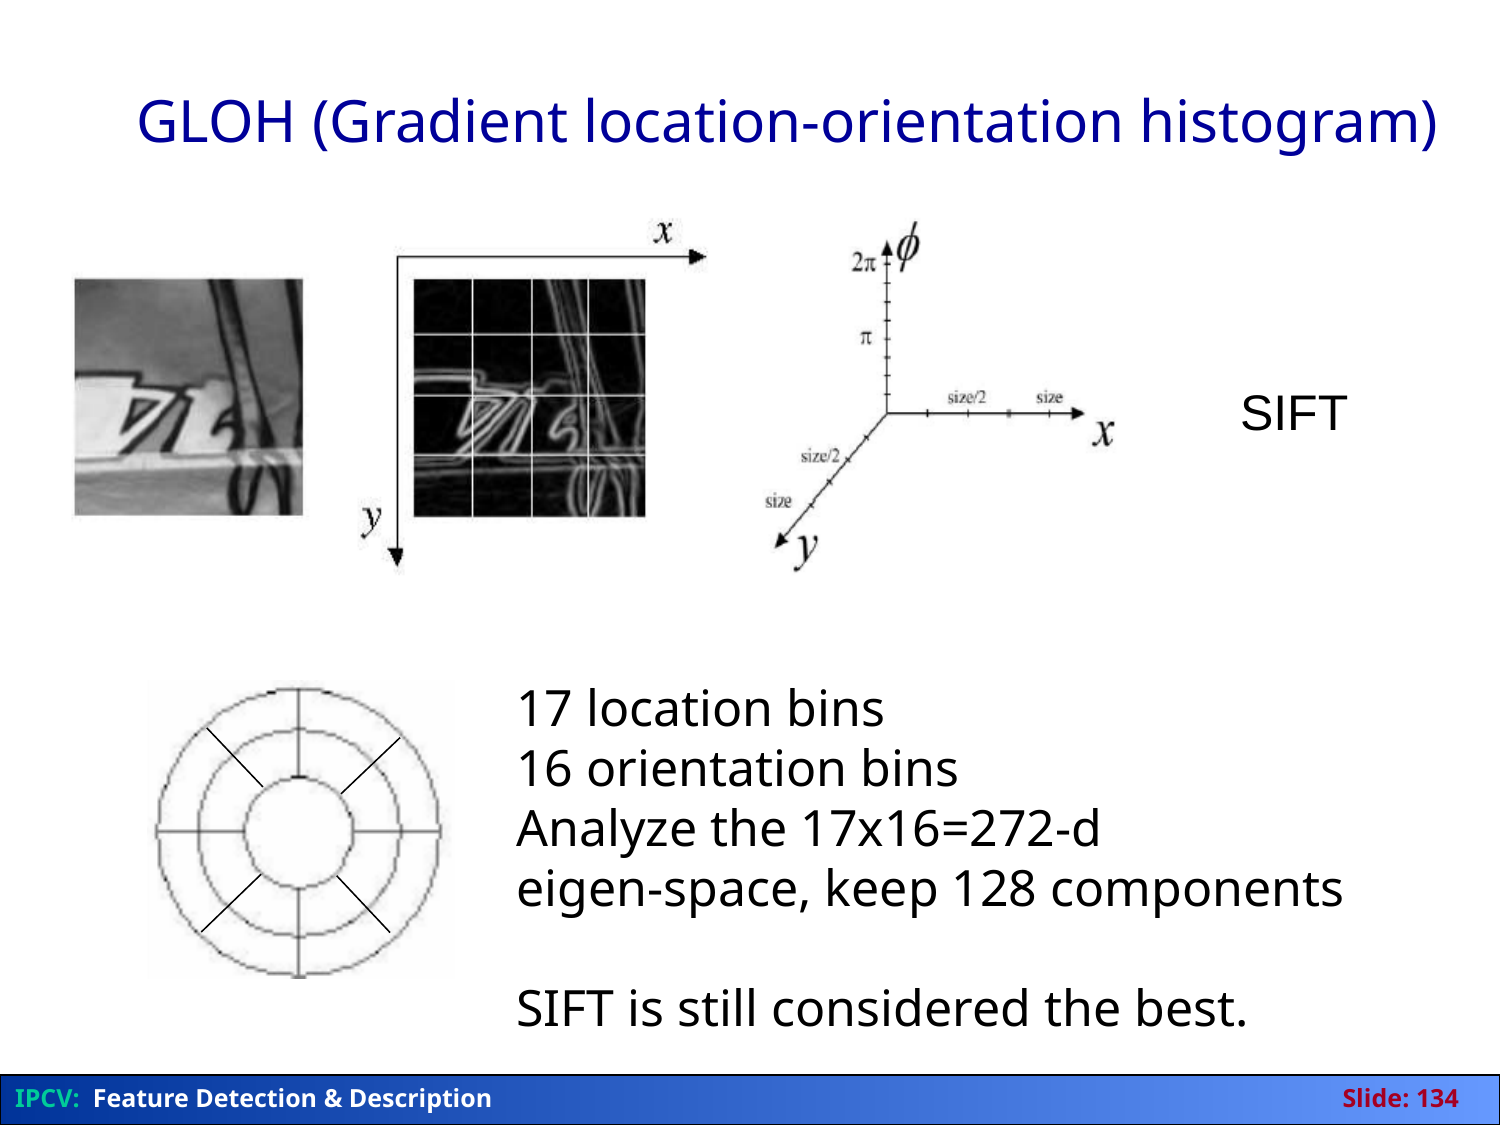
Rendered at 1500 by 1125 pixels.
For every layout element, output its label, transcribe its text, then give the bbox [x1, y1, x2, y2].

picture [64, 184, 1139, 602]
footer IPCV: Feature Detection & Description Slide: 134 [0, 1074, 1500, 1125]
title GLOH (Gradient location-orientation histogram) [112, 24, 1463, 213]
text_box 17 location bins 16 orientation bins Analyze the 17x16=272-d eigen-space, keep 128 components SIFT is still considered the best. [501, 668, 1388, 1044]
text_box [147, 680, 455, 979]
text_box SIFT [1225, 373, 1364, 449]
